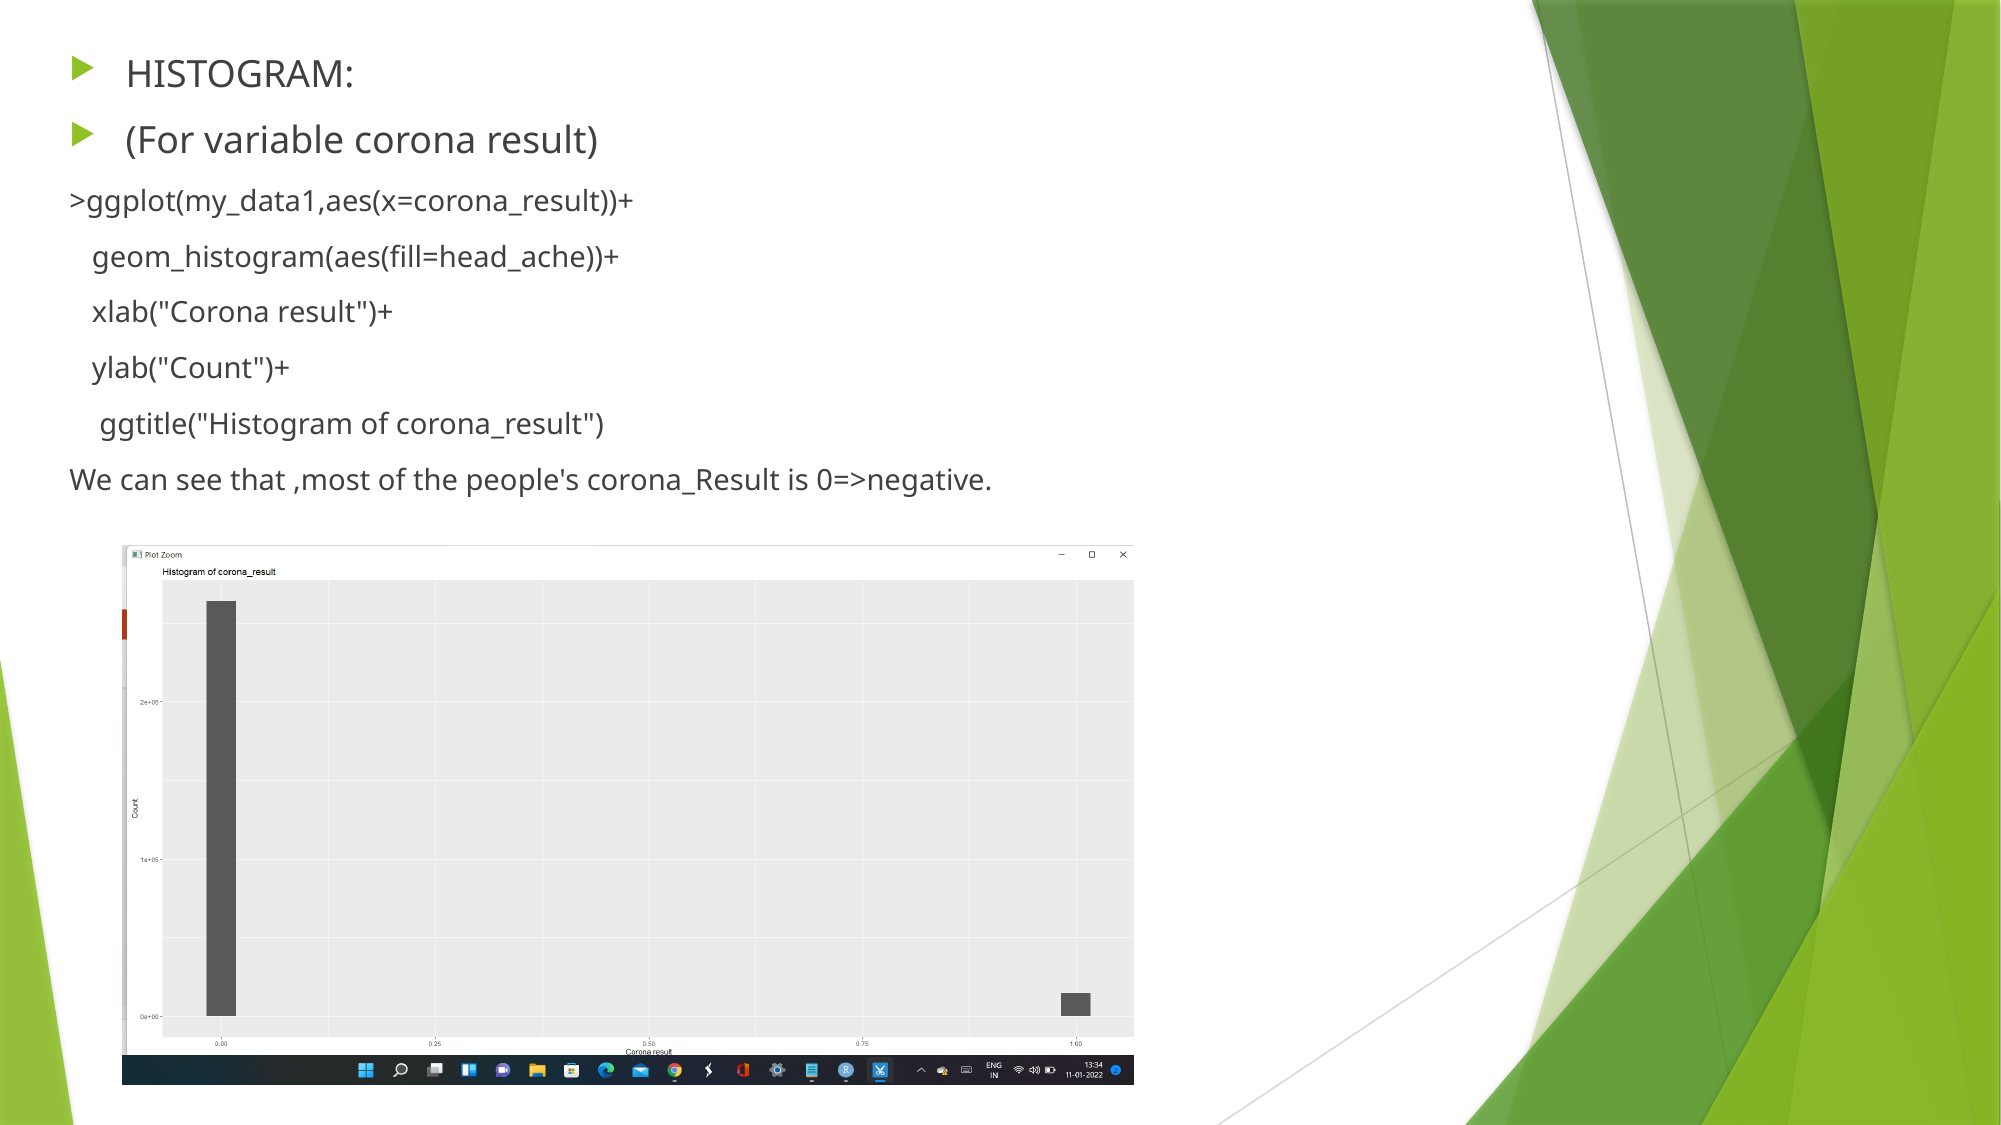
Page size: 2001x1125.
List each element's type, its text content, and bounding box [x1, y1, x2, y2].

list HISTOGRAM: (For variable corona result) >ggplot(my_data1,aes(x=corona_result))+ geom_histogram(aes(fill=head_ache))+ xlab("Corona result")+ ylab("Count")+ ggtitle("Histogram of corona_result") We can see that ,most of the people's corona_Result is 0=>negative. [54, 42, 1978, 1078]
picture [121, 545, 1135, 1086]
